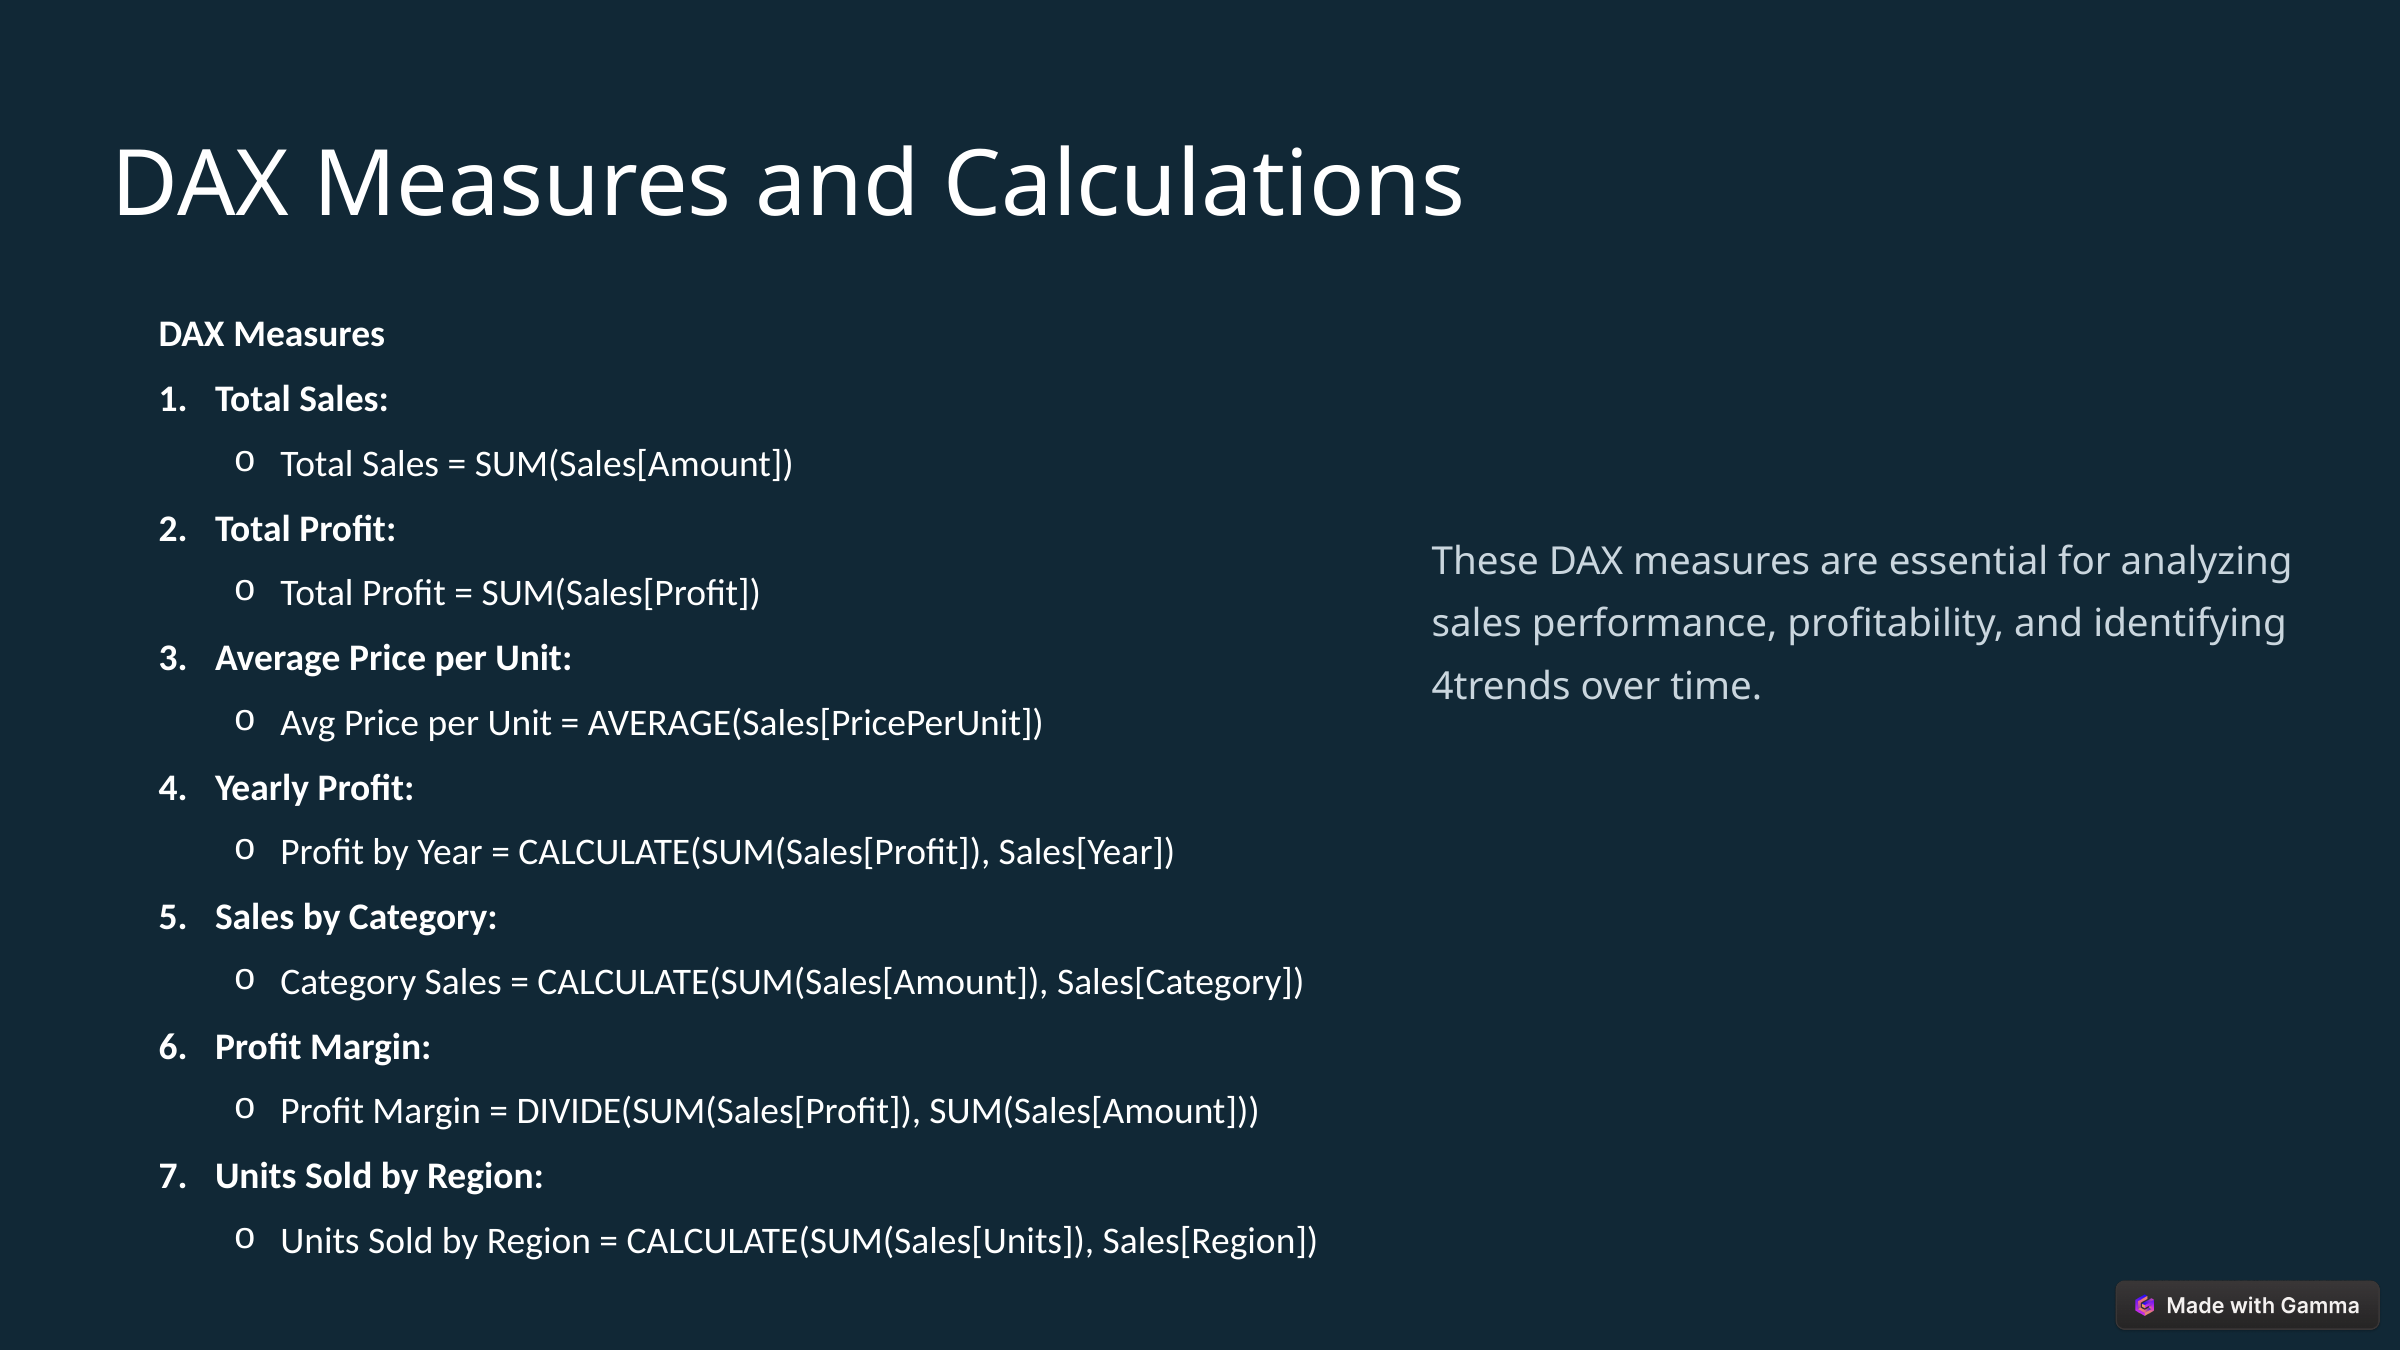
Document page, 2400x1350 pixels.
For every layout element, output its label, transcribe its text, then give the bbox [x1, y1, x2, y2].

text_box DAX Measures Total Sales: Total Sales = SUM(Sales[Amount]) Total Profit: Total Profit = SUM(Sales[Profit]) Average Price per Unit: Avg Price per Unit = AVERAGE(Sales[PricePerUnit]) Yearly Profit: Profit by Year = CALCULATE(SUM(Sales[Profit]), Sales[Year]) Sales by Category: Category Sales = CALCULATE(SUM(Sales[Amount]), Sales[Category]) Profit Margin: Profit Margin = DIVIDE(SUM(Sales[Profit]), SUM(Sales[Amount])) Units Sold by Region: Units Sold by Region = CALCULATE(SUM(Sales[Units]), Sales[Region]) [143, 298, 1335, 1331]
text_box DAX Measures and Calculations [111, 118, 1877, 235]
picture [2106, 1271, 2389, 1339]
text_box These DAX measures are essential for analyzing sales performance, profitability, and identifying 4trends over time. [1431, 519, 2263, 1259]
